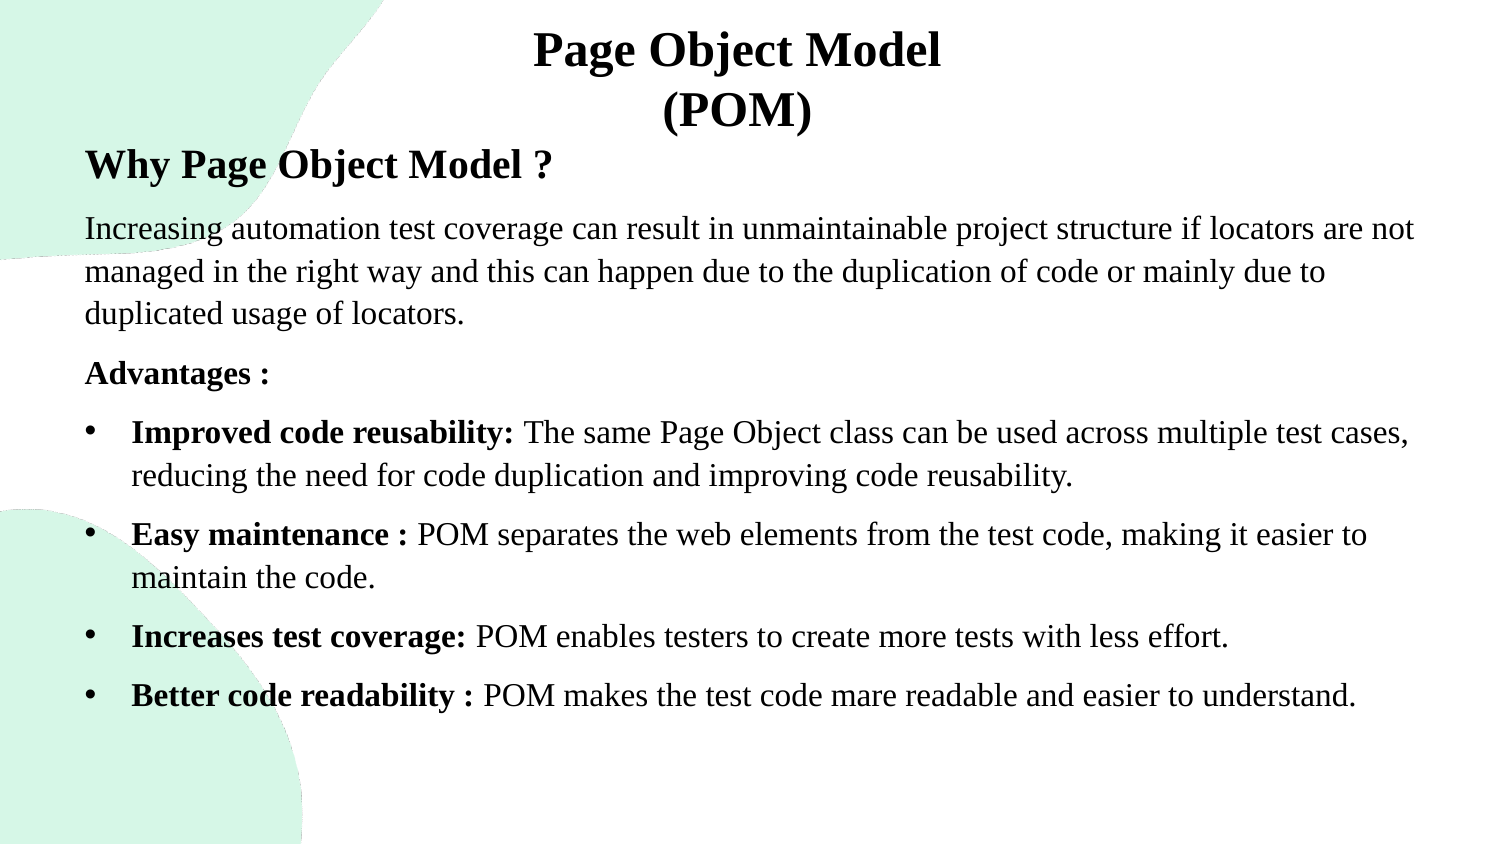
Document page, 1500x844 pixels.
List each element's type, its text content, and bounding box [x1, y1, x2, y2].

picture [0, 493, 324, 844]
text_box Why Page Object Model ? Increasing automation test coverage can result in unmaintainable project structure if locators are not managed in the right way and this can happen due to the duplication of code or mainly due to duplicated usage of locators. Advantages : Improved code reusability: The same Page Object class can be used across multiple test cases, reducing the need for code duplication and improving code reusability. Easy maintenance : POM separates the web elements from the test code, making it easier to maintain the code. Increases test coverage: POM enables testers to create more tests with less effort. Better code readability : POM makes the test code mare readable and easier to understand. [69, 125, 1448, 721]
text_box Page Object Model (POM) [441, 8, 1034, 125]
picture [0, 0, 429, 277]
